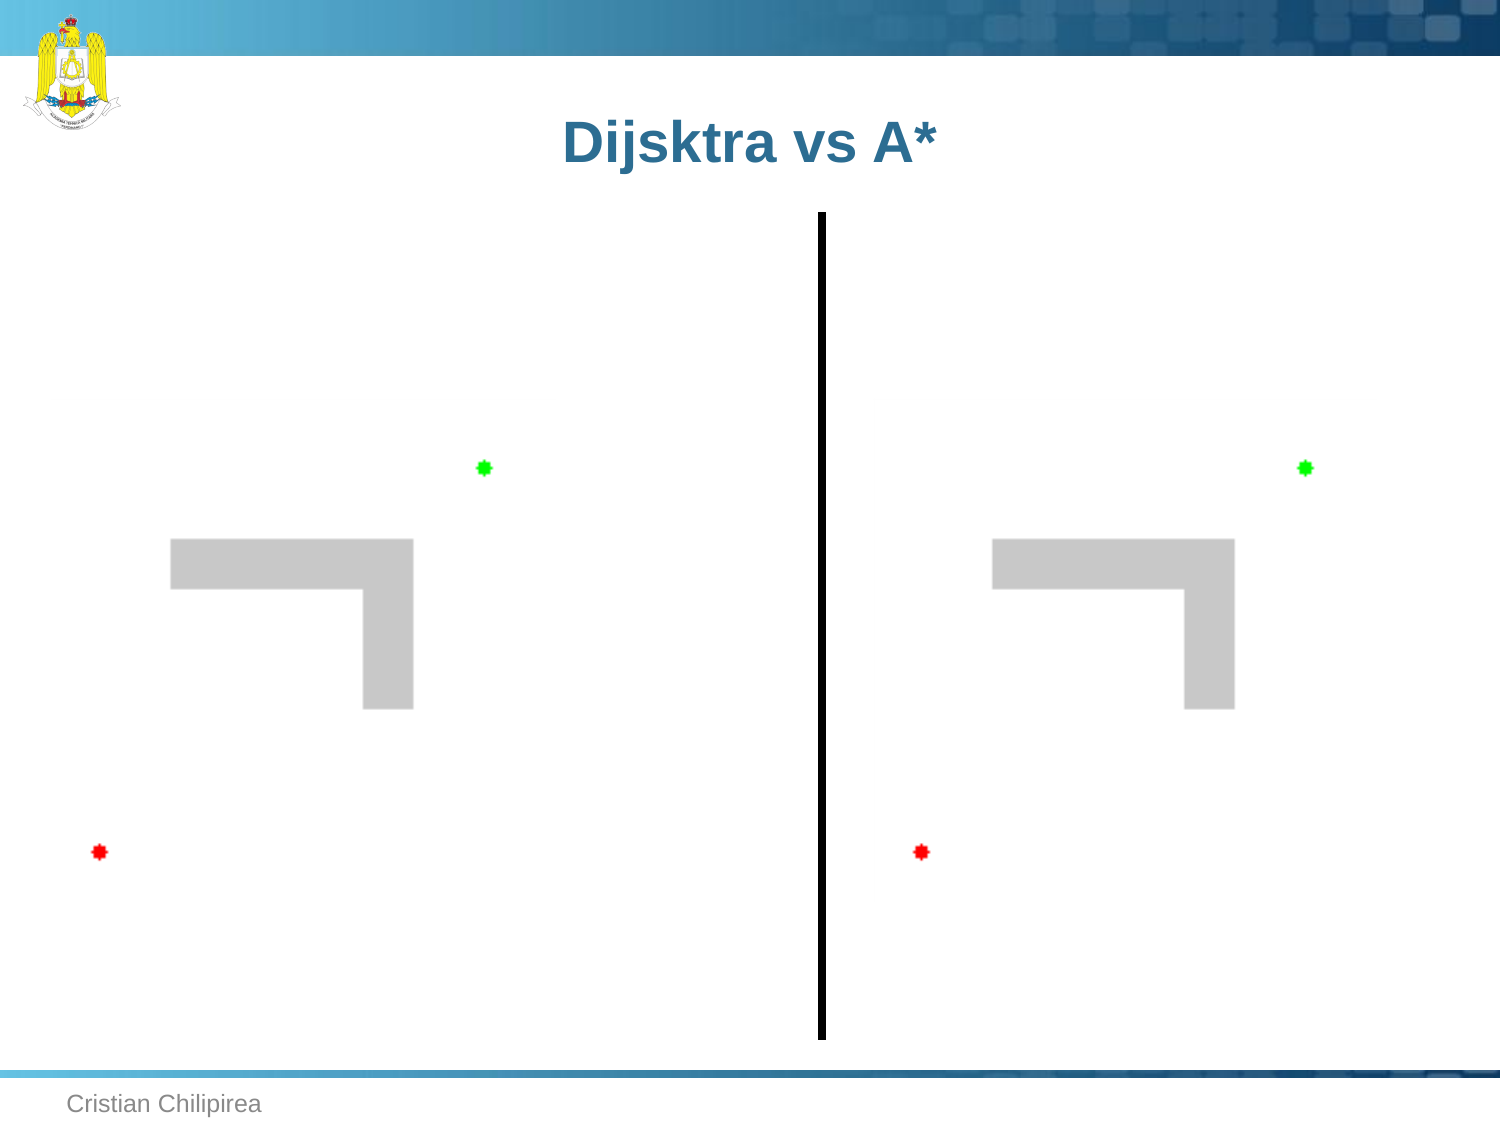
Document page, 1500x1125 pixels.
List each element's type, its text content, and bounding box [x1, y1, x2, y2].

picture [0, 0, 1500, 130]
title Dijsktra vs A* [51, 102, 1449, 178]
picture [873, 398, 1378, 903]
picture [0, 1070, 1500, 1078]
picture [51, 398, 556, 903]
footer Cristian Chilipirea [51, 1083, 1157, 1125]
